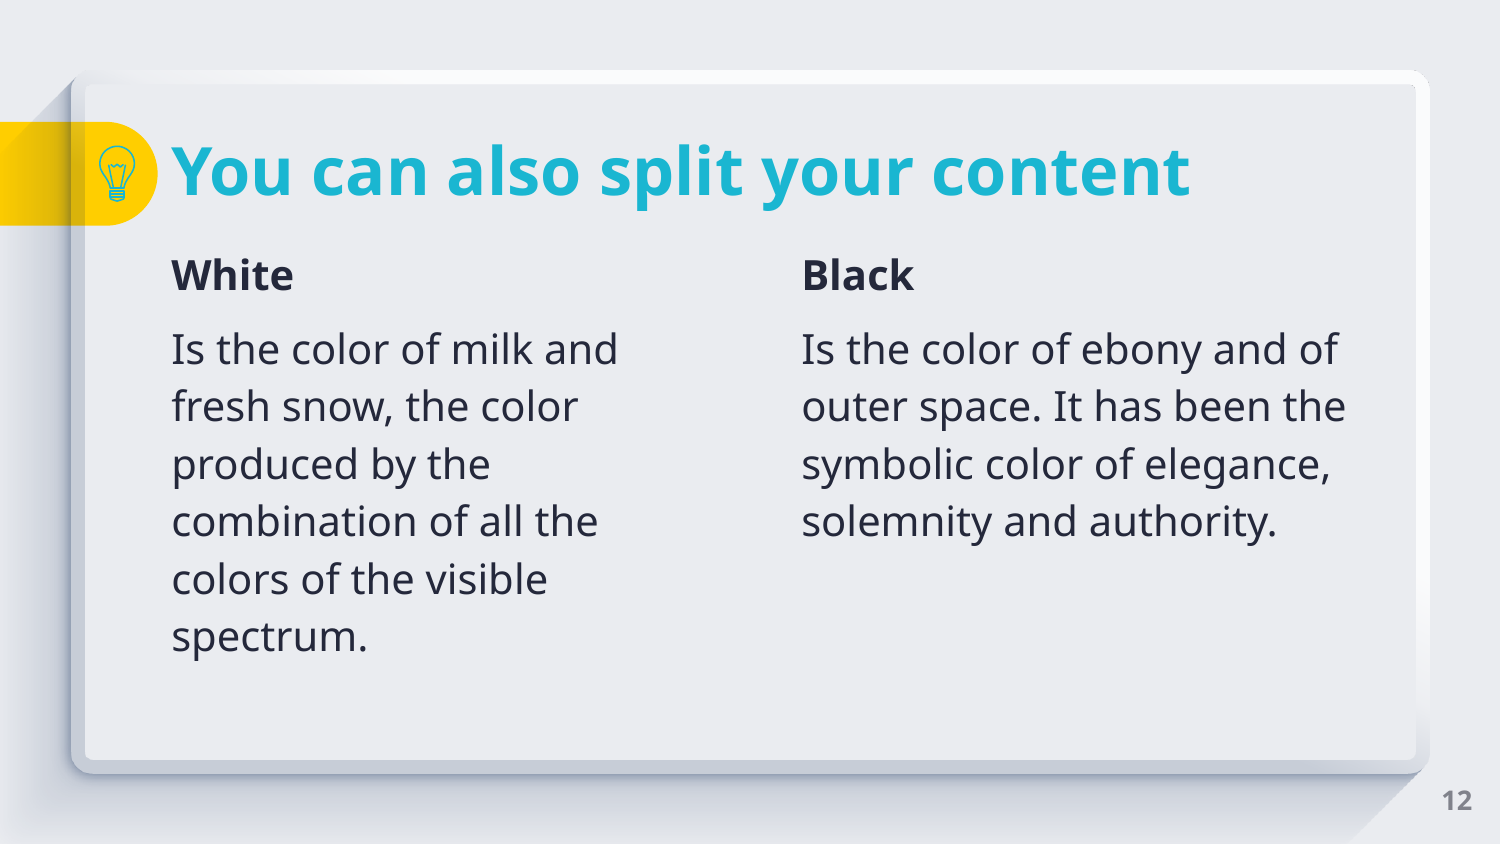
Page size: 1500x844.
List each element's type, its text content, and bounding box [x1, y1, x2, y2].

list Black Is the color of ebony and of outer space. It has been the symbolic color of elegance, solemnity and authority. [801, 240, 1354, 717]
slide_number 12 [1414, 759, 1500, 844]
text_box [99, 146, 135, 202]
picture [0, 0, 1500, 844]
title You can also split your content [171, 121, 1354, 226]
list White Is the color of milk and fresh snow, the color produced by the combination of all the colors of the visible spectrum. [171, 240, 724, 717]
